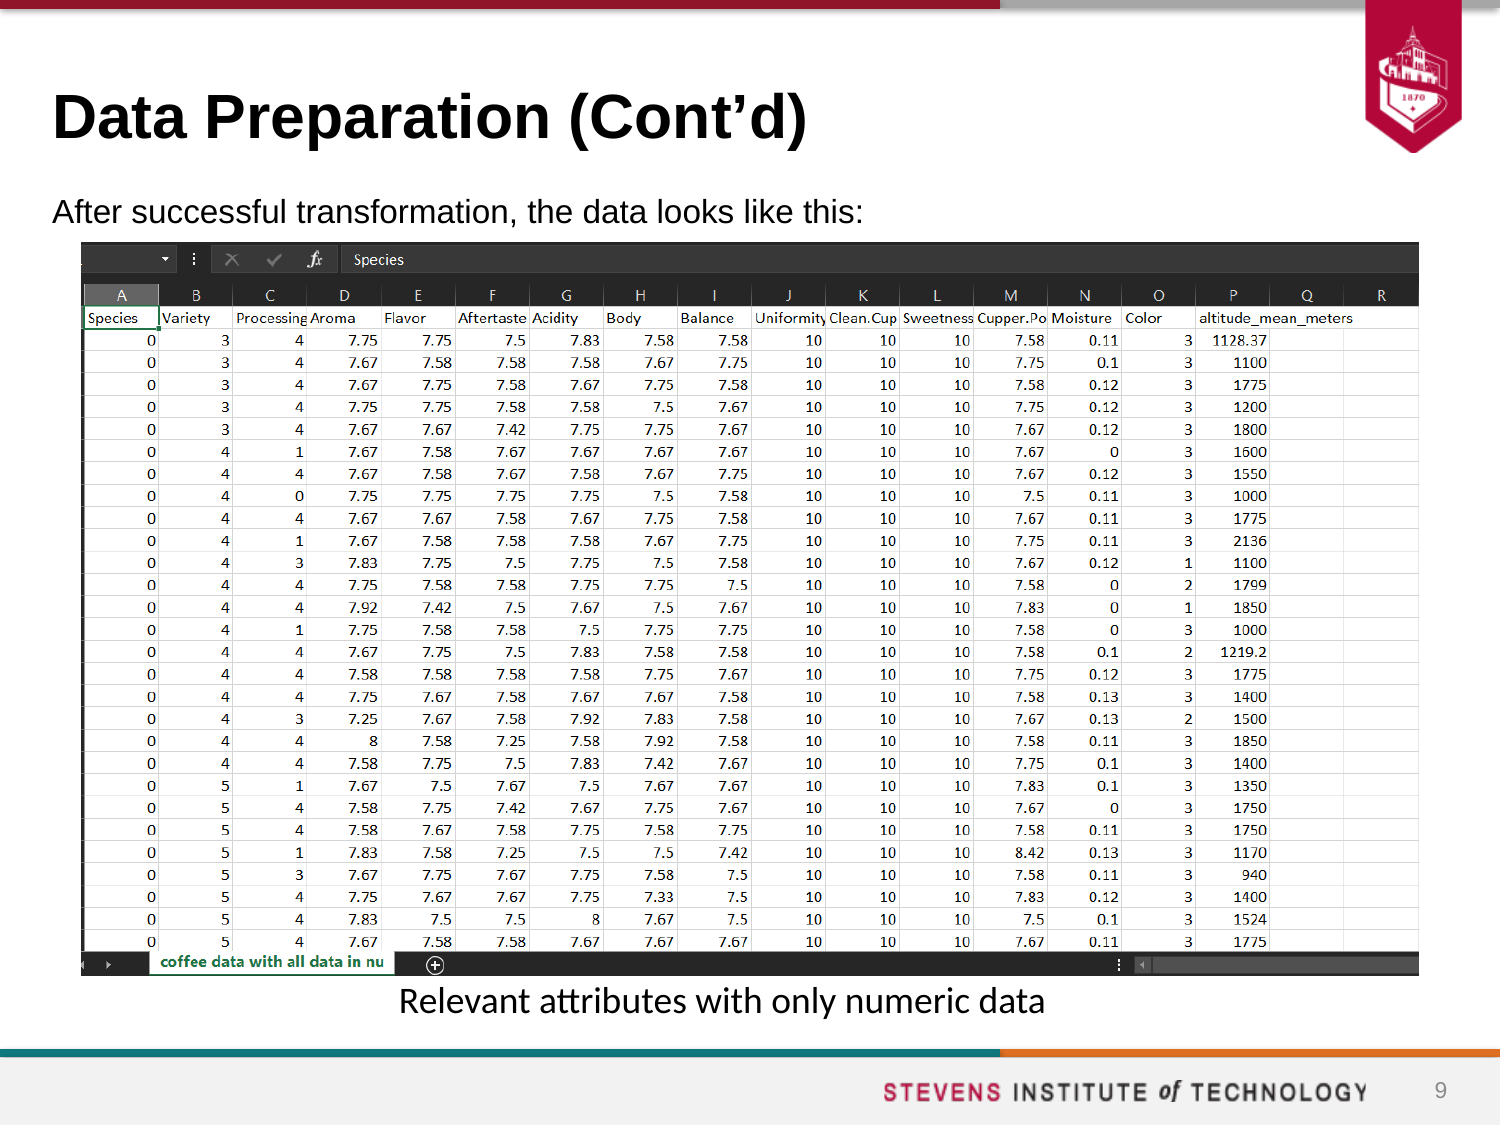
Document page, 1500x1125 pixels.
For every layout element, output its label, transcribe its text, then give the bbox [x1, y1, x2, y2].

slide_number 9 [1401, 1059, 1481, 1120]
list After successful transformation, the data looks like this: [37, 182, 1463, 1000]
title Data Preparation (Cont’d) [37, 68, 1236, 157]
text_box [80, 242, 1420, 1030]
